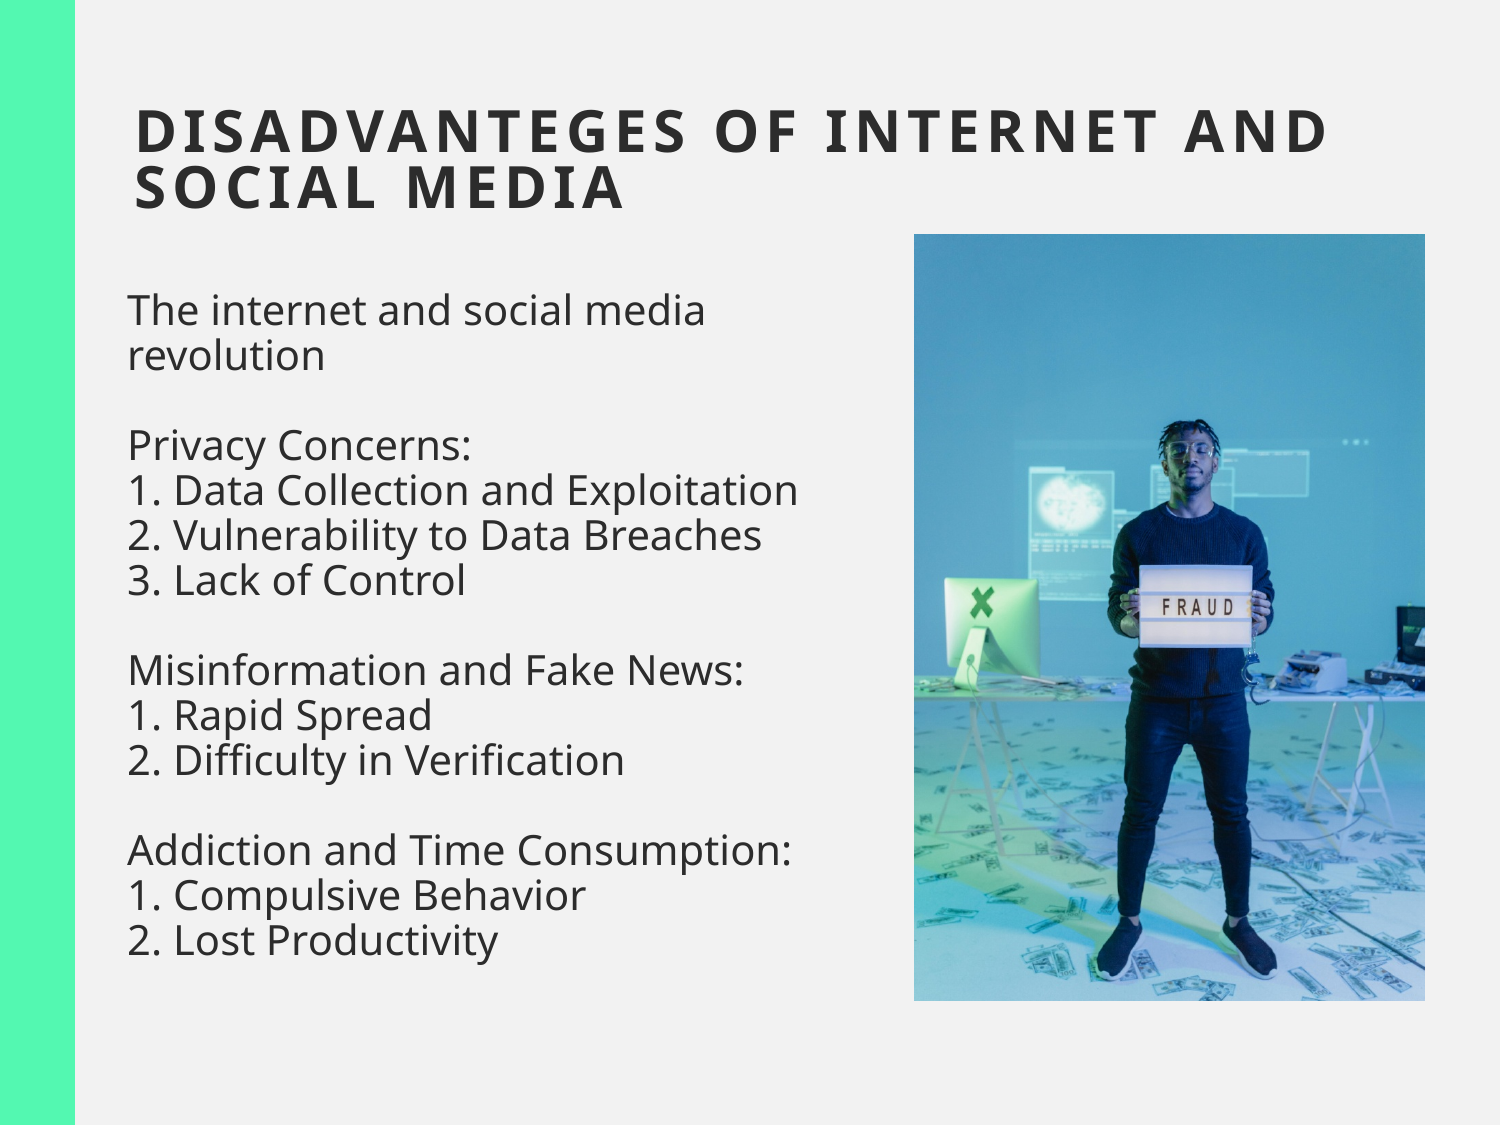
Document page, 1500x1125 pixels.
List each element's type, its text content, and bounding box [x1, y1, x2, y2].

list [913, 234, 1425, 1001]
title DISADVANTEGES OF INTERNET AND SOCIAL MEDIA [119, 100, 1387, 275]
list The internet and social media revolution Privacy Concerns: 1. Data Collection and Exploitation 2. Vulnerability to Data Breaches 3. Lack of Control Misinformation and Fake News: 1. Rapid Spread 2. Difficulty in Verification Addiction and Time Consumption: 1. Compulsive Behavior 2. Lost Productivity [119, 282, 893, 1074]
